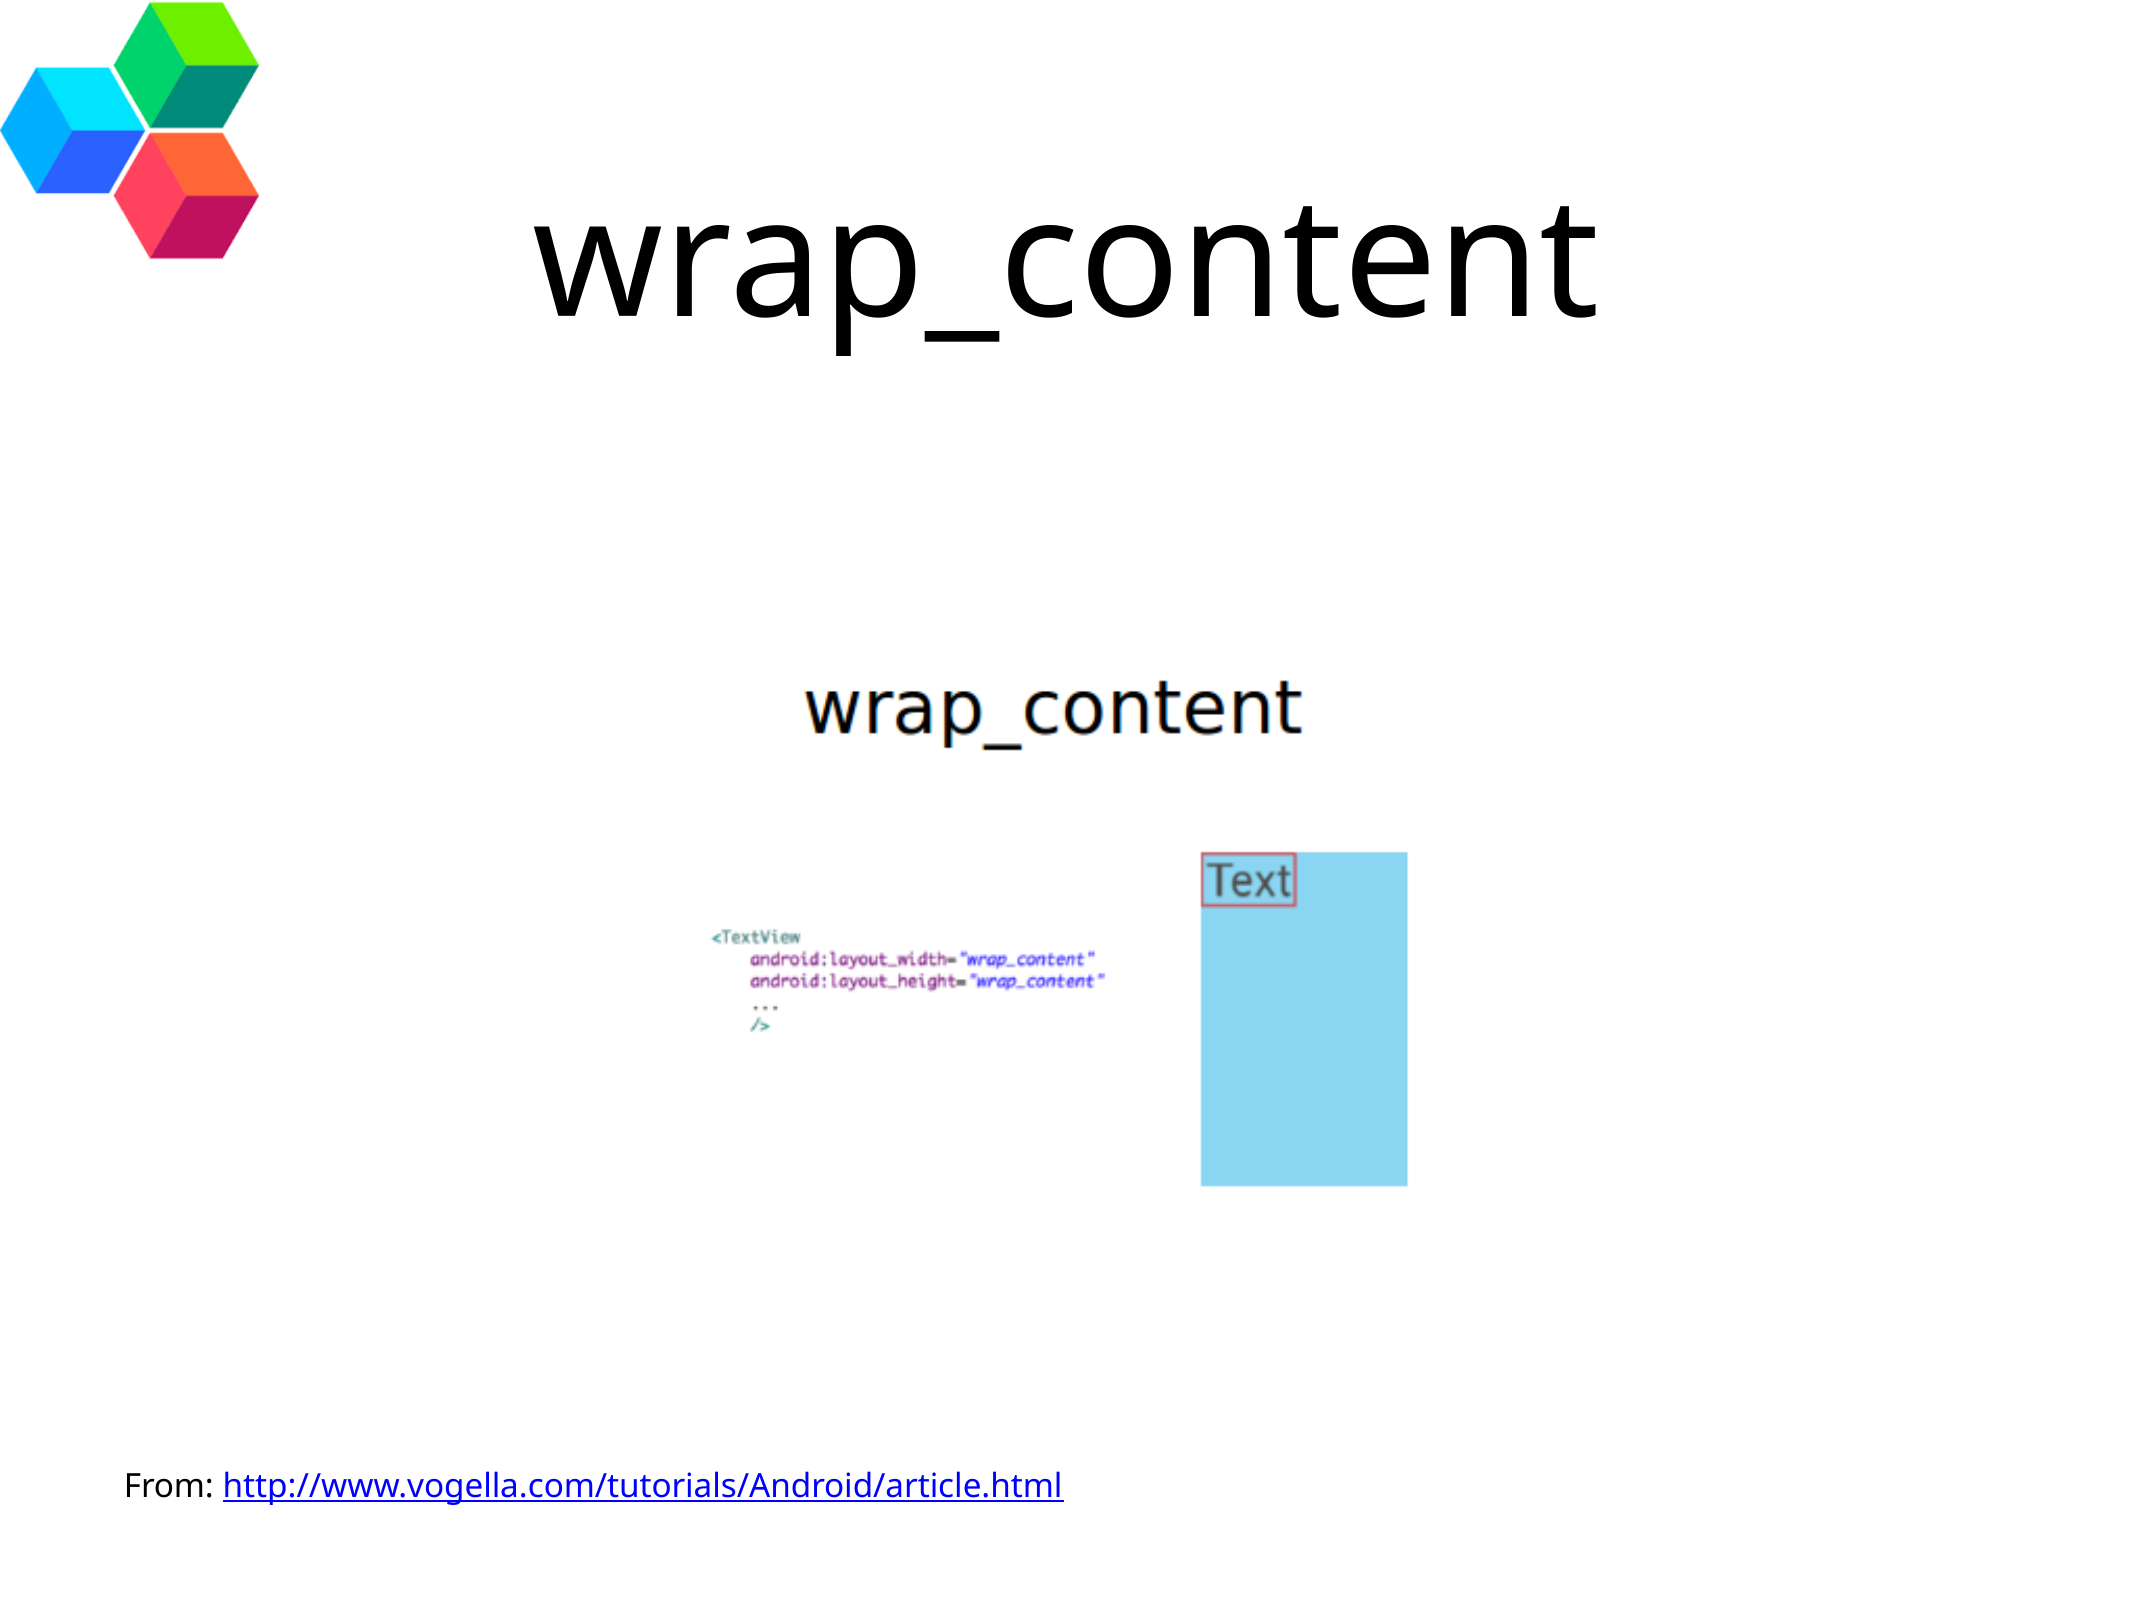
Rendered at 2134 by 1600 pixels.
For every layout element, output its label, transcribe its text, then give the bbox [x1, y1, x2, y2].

title wrap_content [155, 72, 1978, 428]
text_box From: http://www.vogella.com/tutorials/Android/article.html [115, 1455, 1073, 1518]
picture [654, 669, 1479, 1216]
picture [0, 1, 259, 260]
